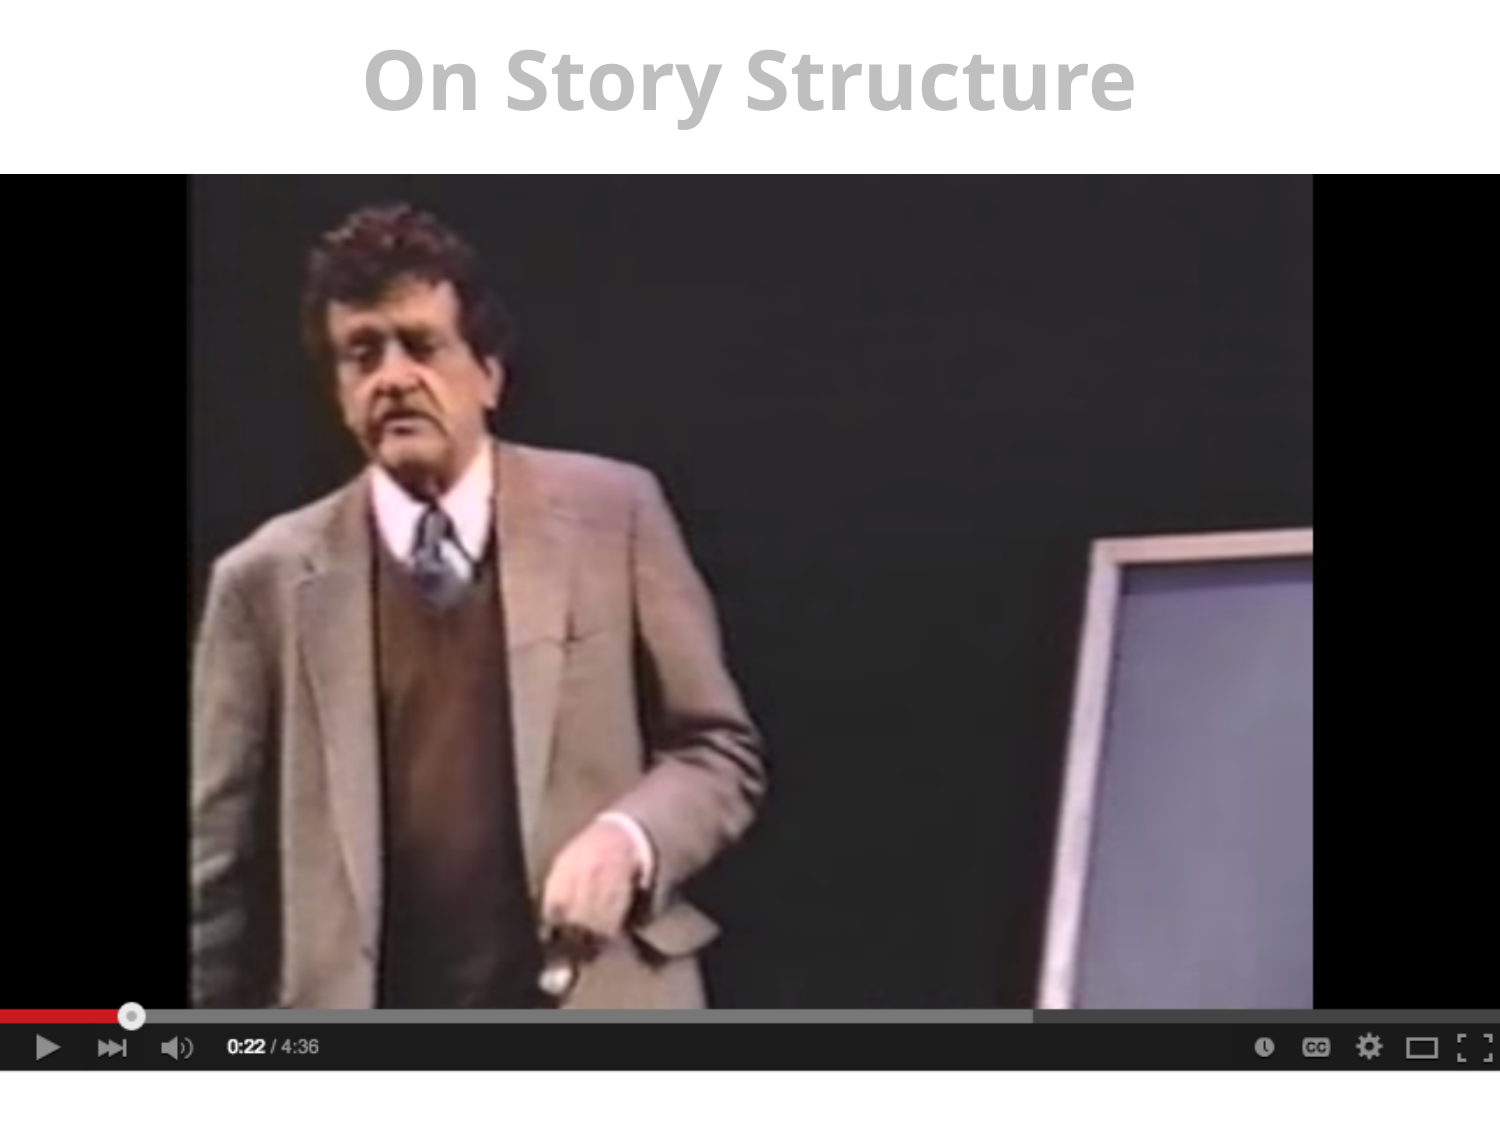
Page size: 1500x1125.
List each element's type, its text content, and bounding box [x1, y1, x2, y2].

title On Story Structure [75, 15, 1425, 138]
picture [0, 174, 1500, 1074]
